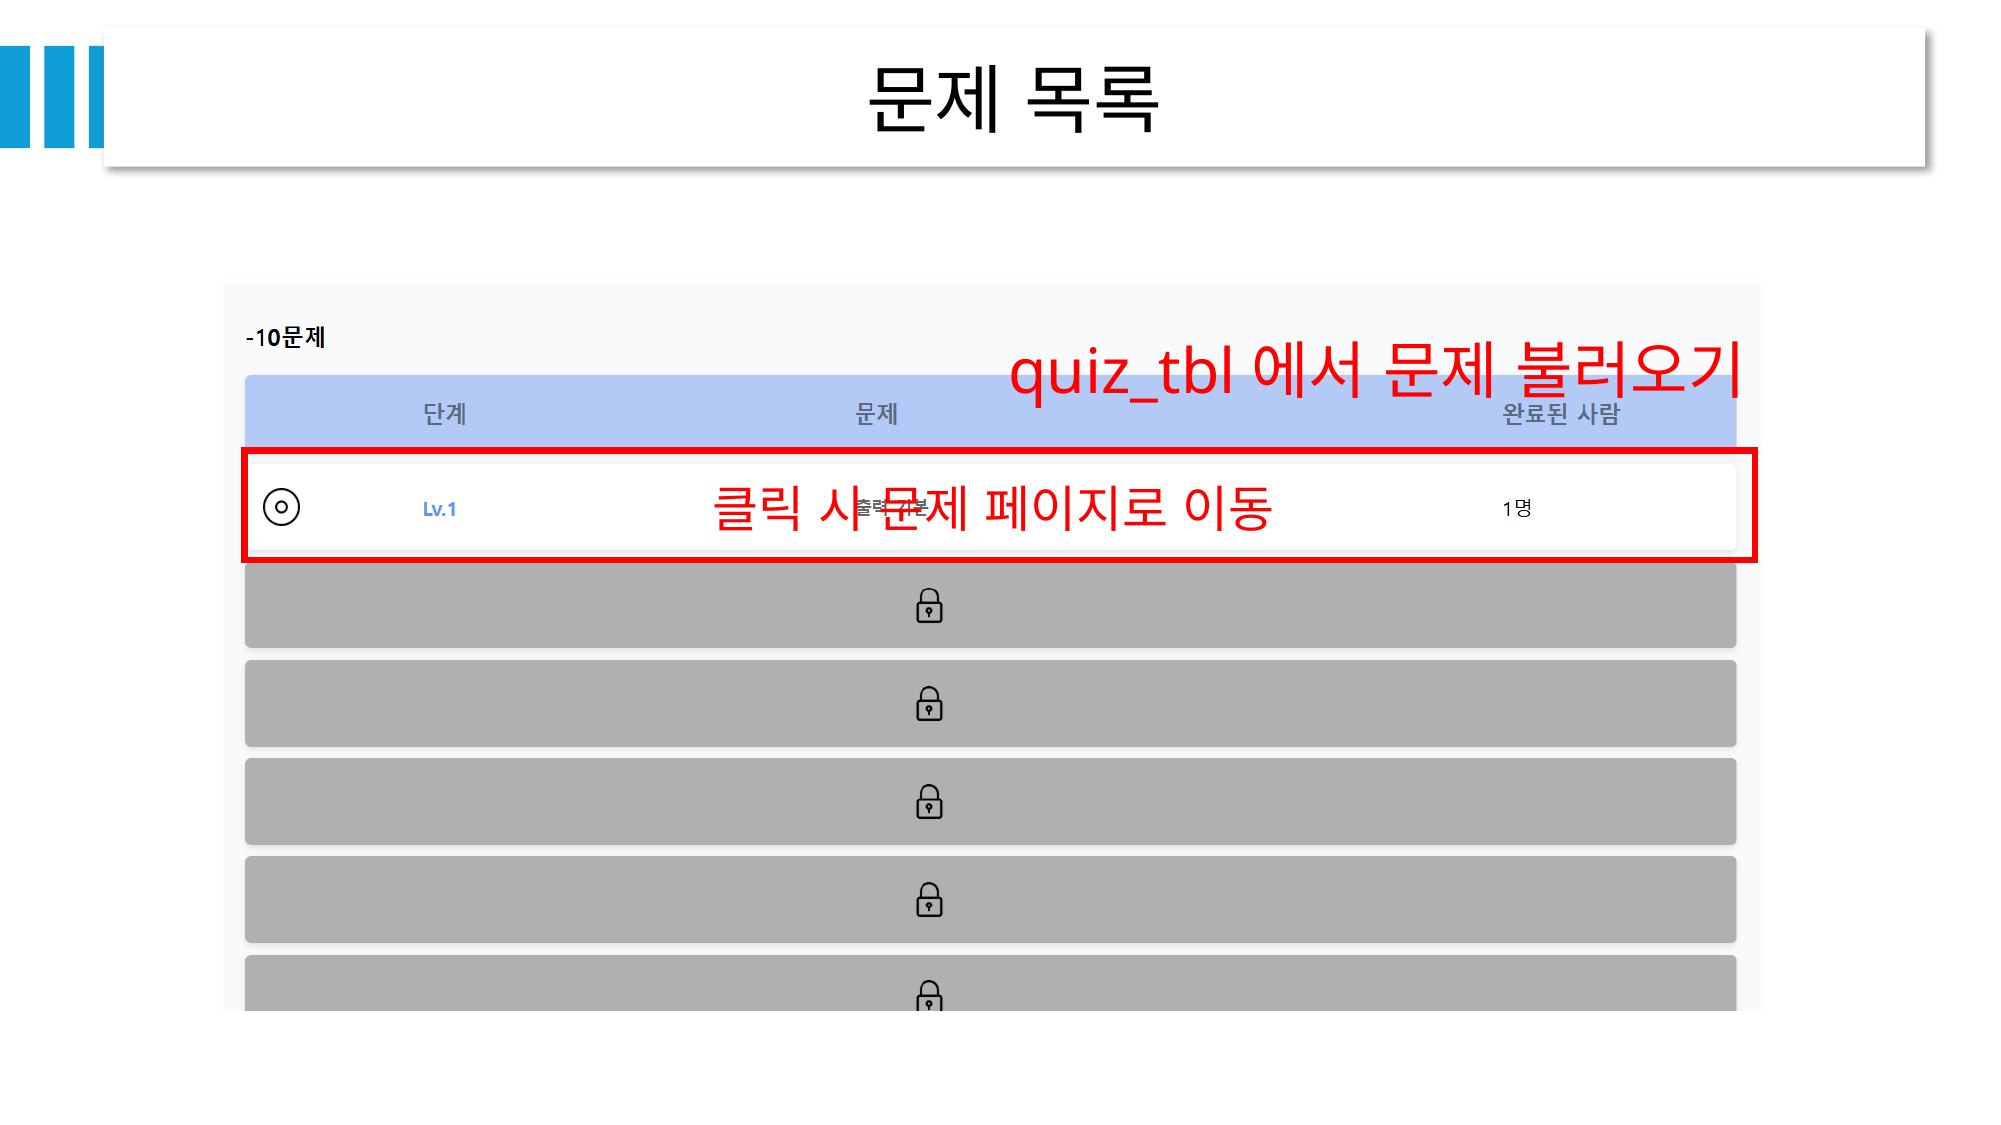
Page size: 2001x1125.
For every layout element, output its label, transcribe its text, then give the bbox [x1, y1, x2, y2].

text_box [87, 44, 100, 150]
text_box [0, 44, 31, 150]
text_box [43, 44, 76, 150]
picture [222, 283, 1762, 1011]
text_box 문제 목록 [102, 26, 1927, 168]
